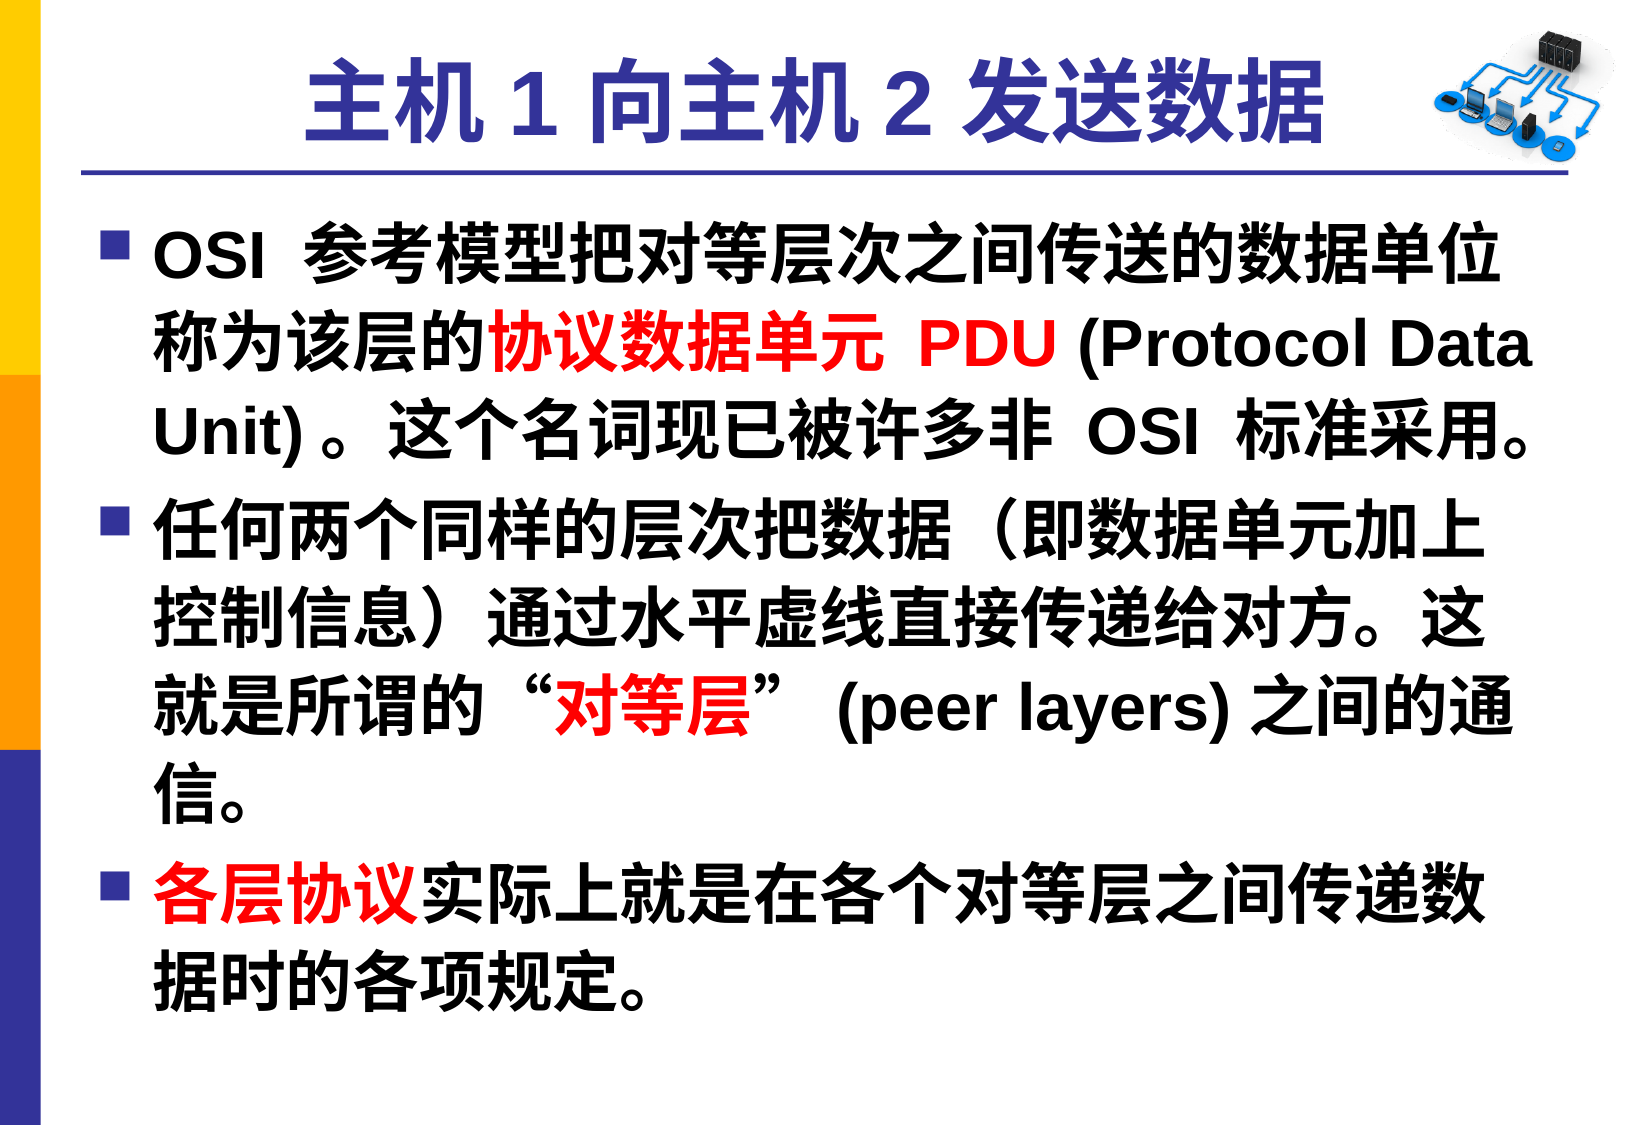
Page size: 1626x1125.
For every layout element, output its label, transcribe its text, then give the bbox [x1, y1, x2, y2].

title 主机 1 向主机 2 发送数据 [81, 30, 1569, 161]
list OSI 参考模型把对等层次之间传送的数据单位称为该层的协议数据单元 PDU (Protocol Data Unit)。这个名词现已被许多非 OSI 标准采用。 任何两个同样的层次把数据（即数据单元加上控制信息）通过水平虚线直接传递给对方。这就是所谓的“对等层”(peer layers)之间的通信。 各层协议实际上就是在各个对等层之间传递数据时的各项规定。 [81, 196, 1569, 1006]
picture [1431, 30, 1616, 165]
